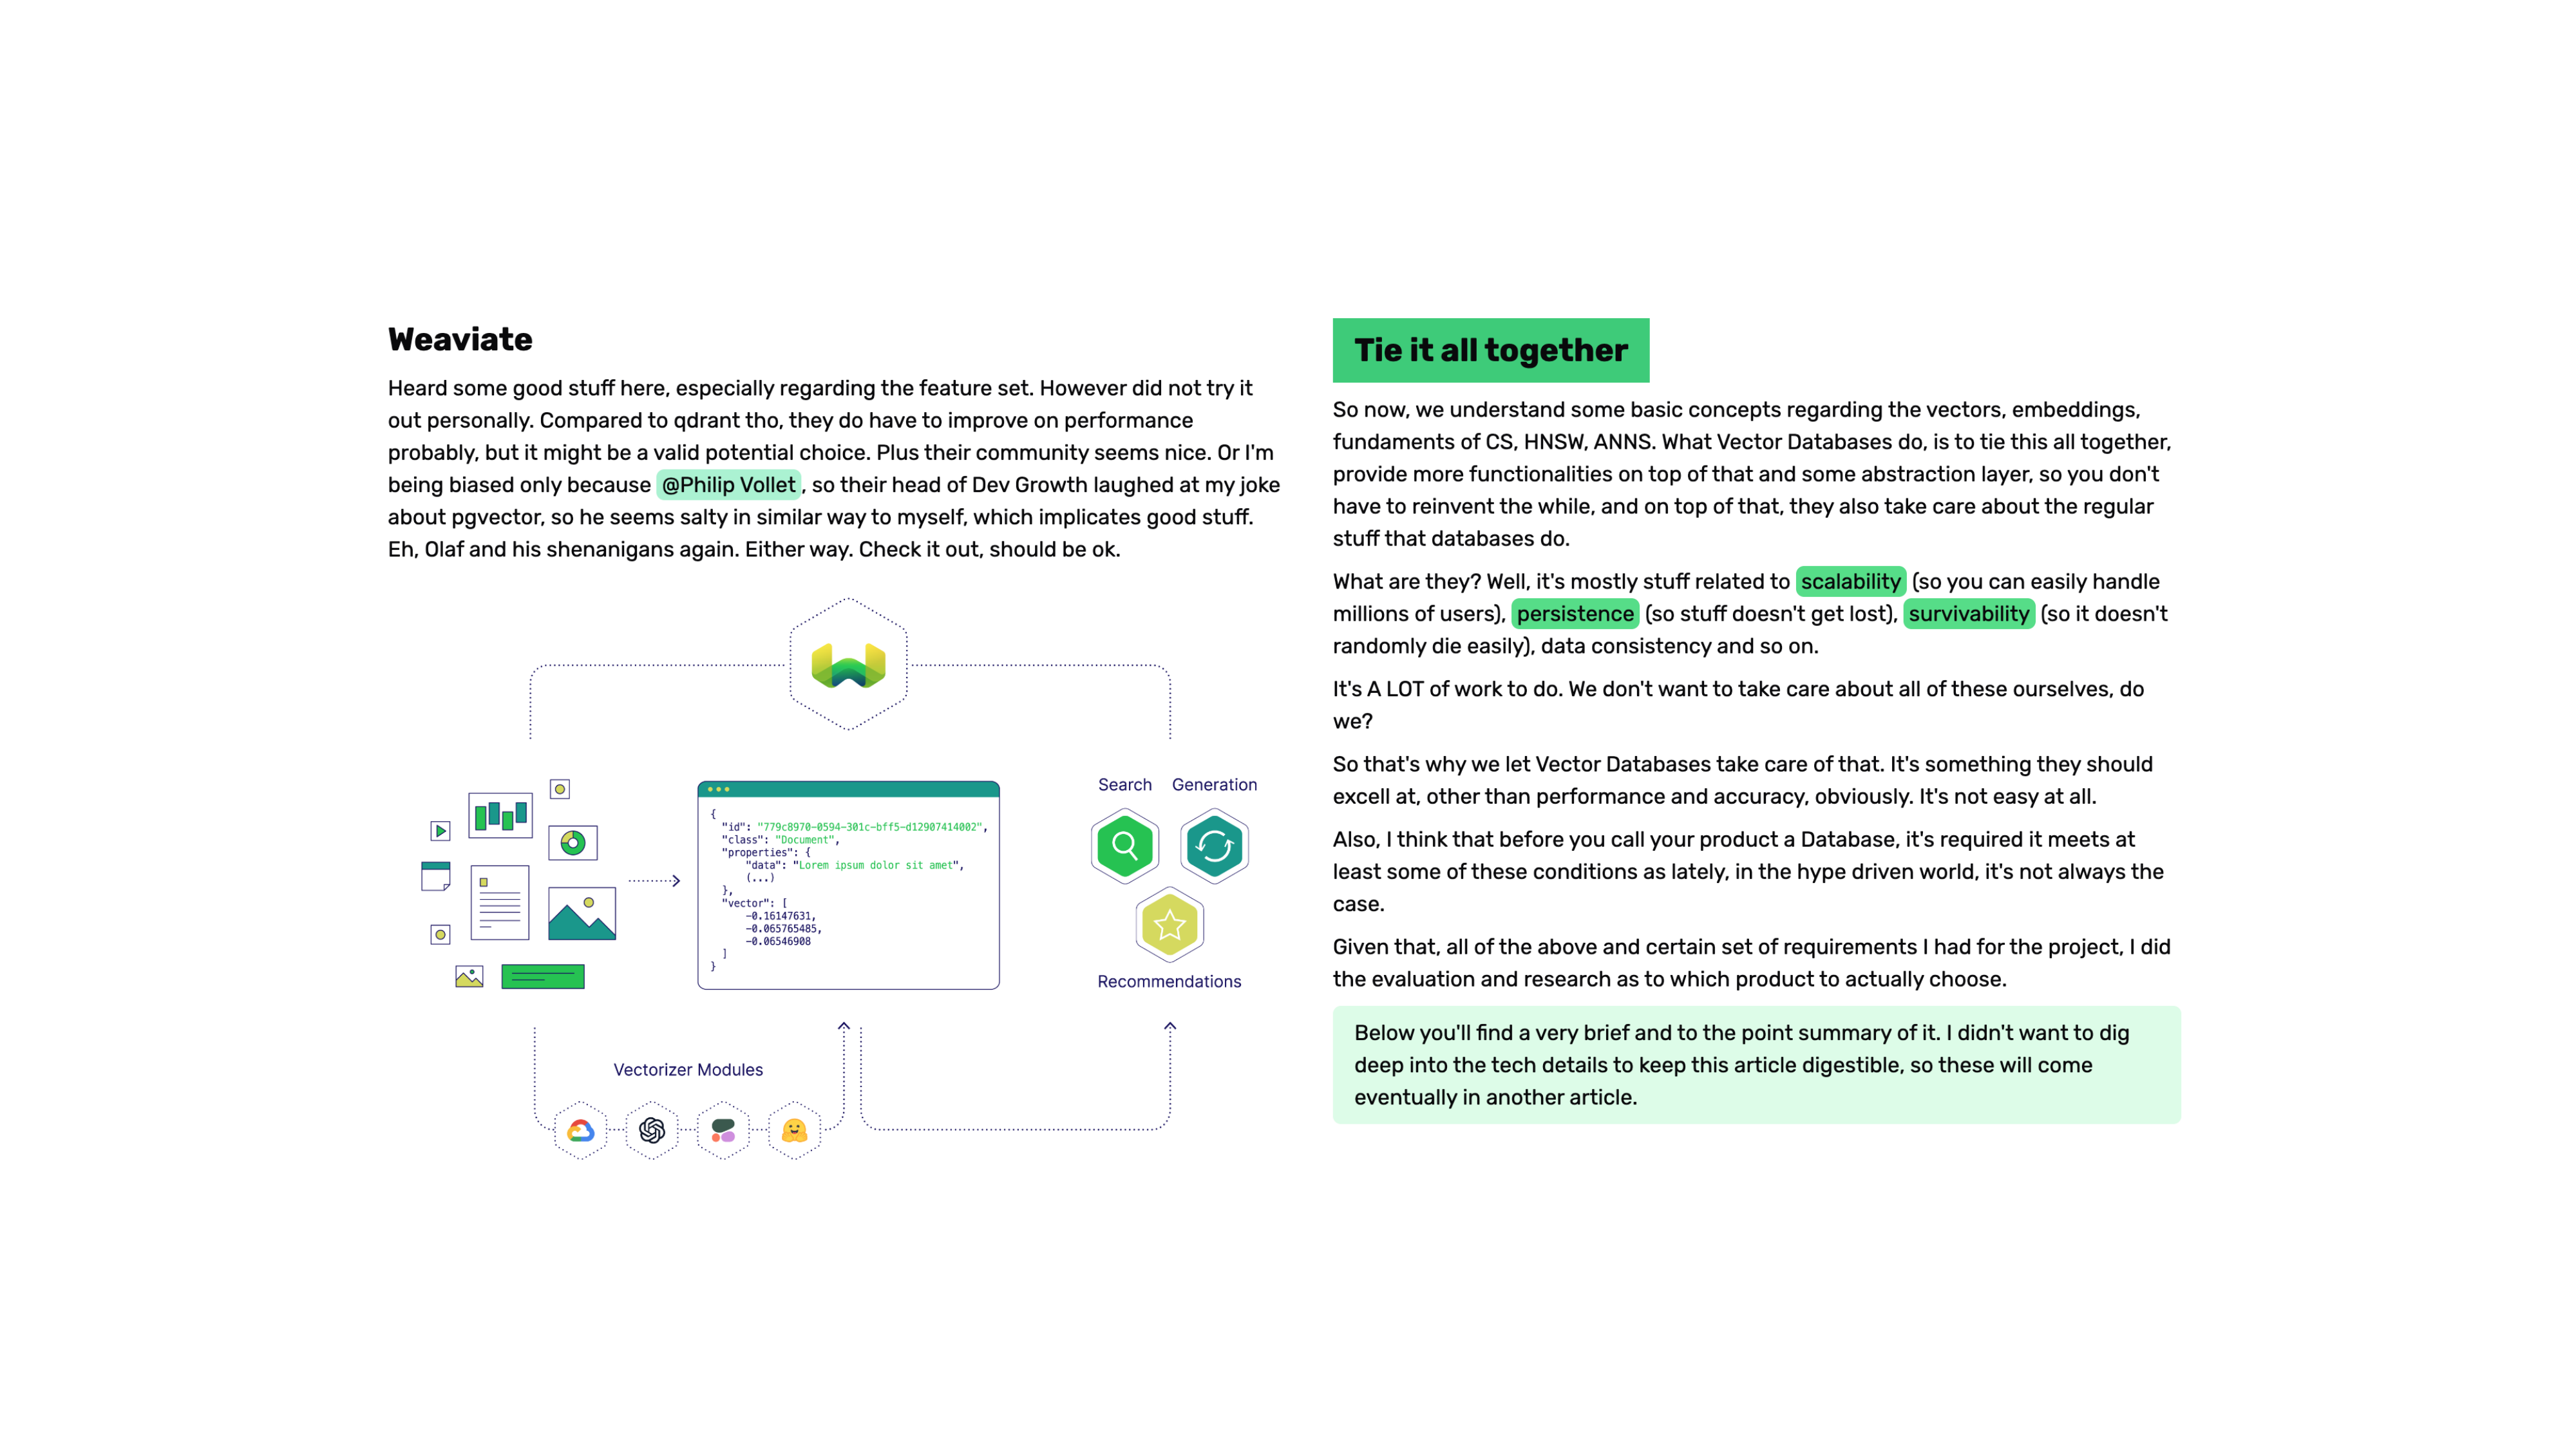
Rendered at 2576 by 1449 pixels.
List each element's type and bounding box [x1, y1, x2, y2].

picture [303, 254, 2273, 1195]
